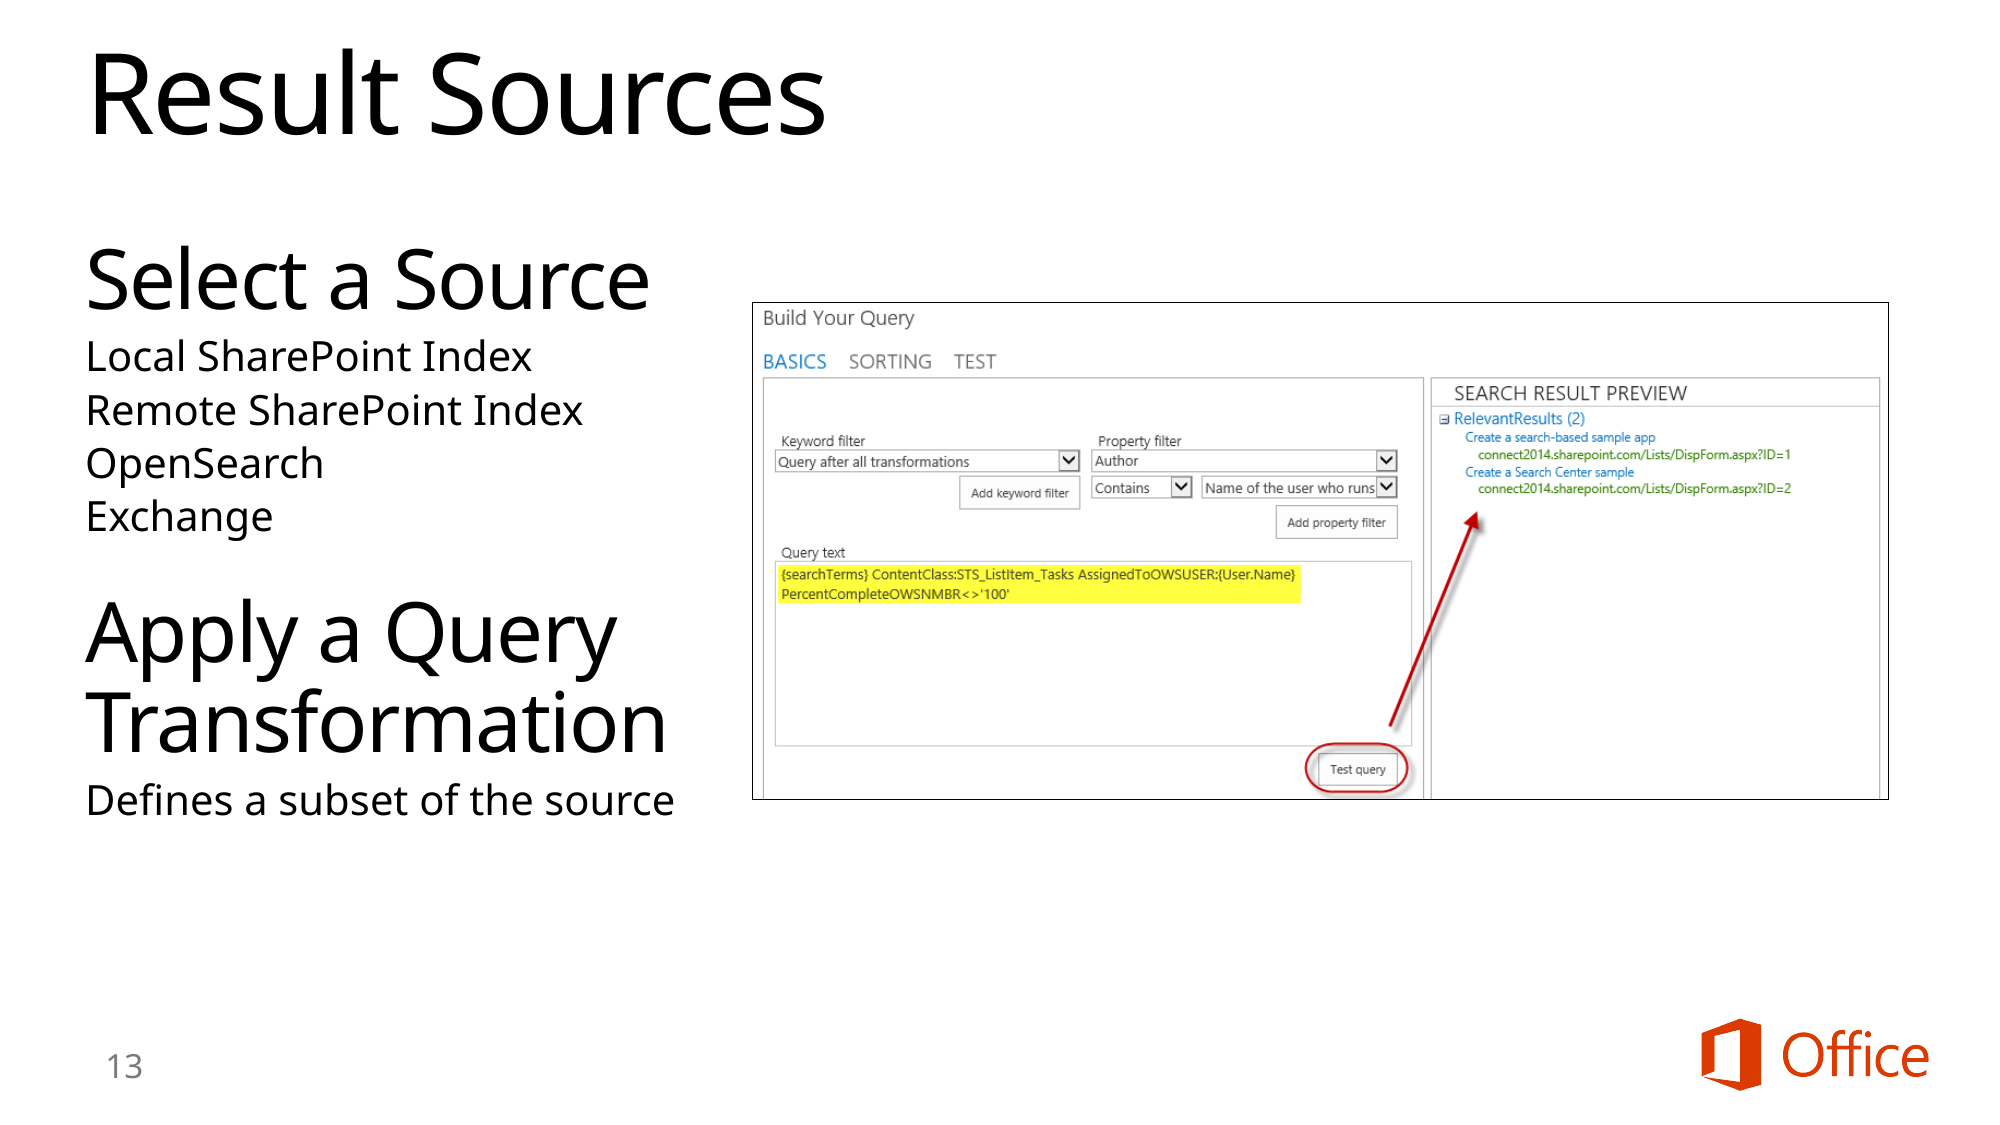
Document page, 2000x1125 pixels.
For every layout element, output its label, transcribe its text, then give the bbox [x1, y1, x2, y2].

picture [1670, 987, 1960, 1122]
picture [752, 302, 1889, 801]
list Select a Source Local SharePoint Index Remote SharePoint Index OpenSearch Exchange Apply a Query Transformation Defines a subset of the source [85, 237, 753, 992]
title Result Sources [85, 37, 1914, 161]
slide_number 13 [85, 1049, 178, 1086]
